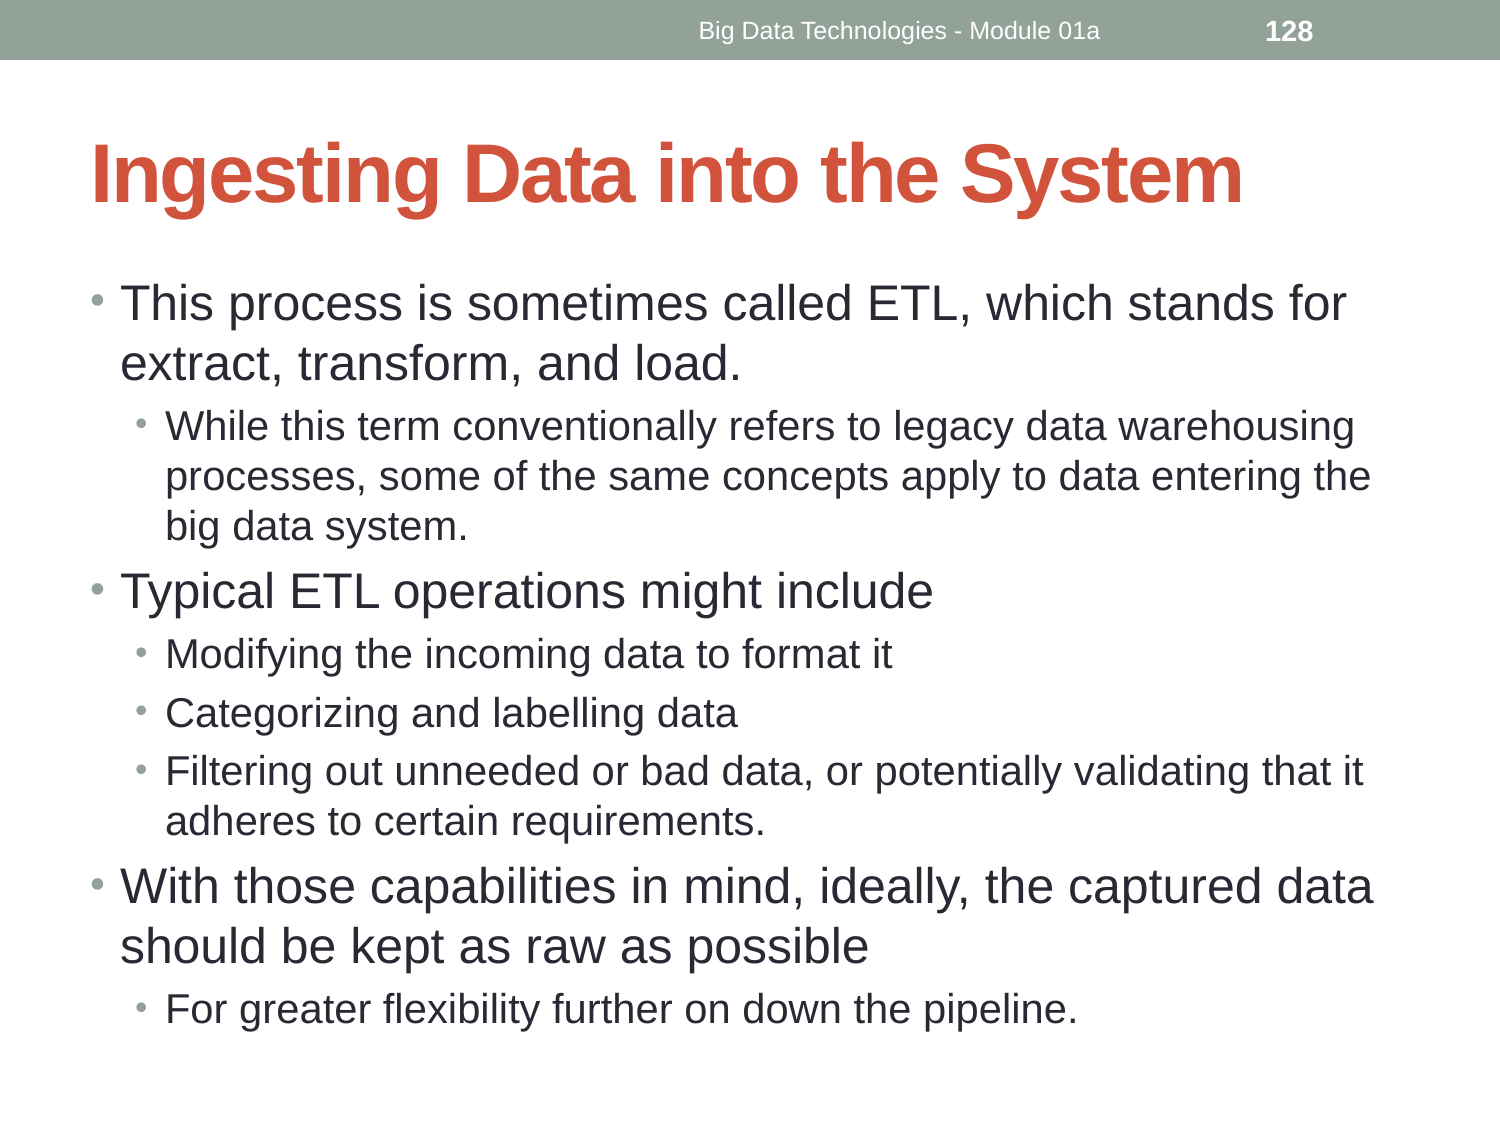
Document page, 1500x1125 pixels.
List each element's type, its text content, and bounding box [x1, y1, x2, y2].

title Ingesting Data into the System [75, 87, 1425, 250]
list This process is sometimes called ETL, which stands for extract, transform, and load. While this term conventionally refers to legacy data warehousing processes, some of the same concepts apply to data entering the big data system. Typical ETL operations might include Modifying the incoming data to format it Categorizing and labelling data Filtering out unneeded or bad data, or potentially validating that it adheres to certain requirements. With those capabilities in mind, ideally, the captured data should be kept as raw as possible For greater flexibility further on down the pipeline. [75, 262, 1425, 1063]
footer Big Data Technologies - Module 01a [562, 3, 1238, 57]
slide_number 128 [1250, 3, 1425, 57]
